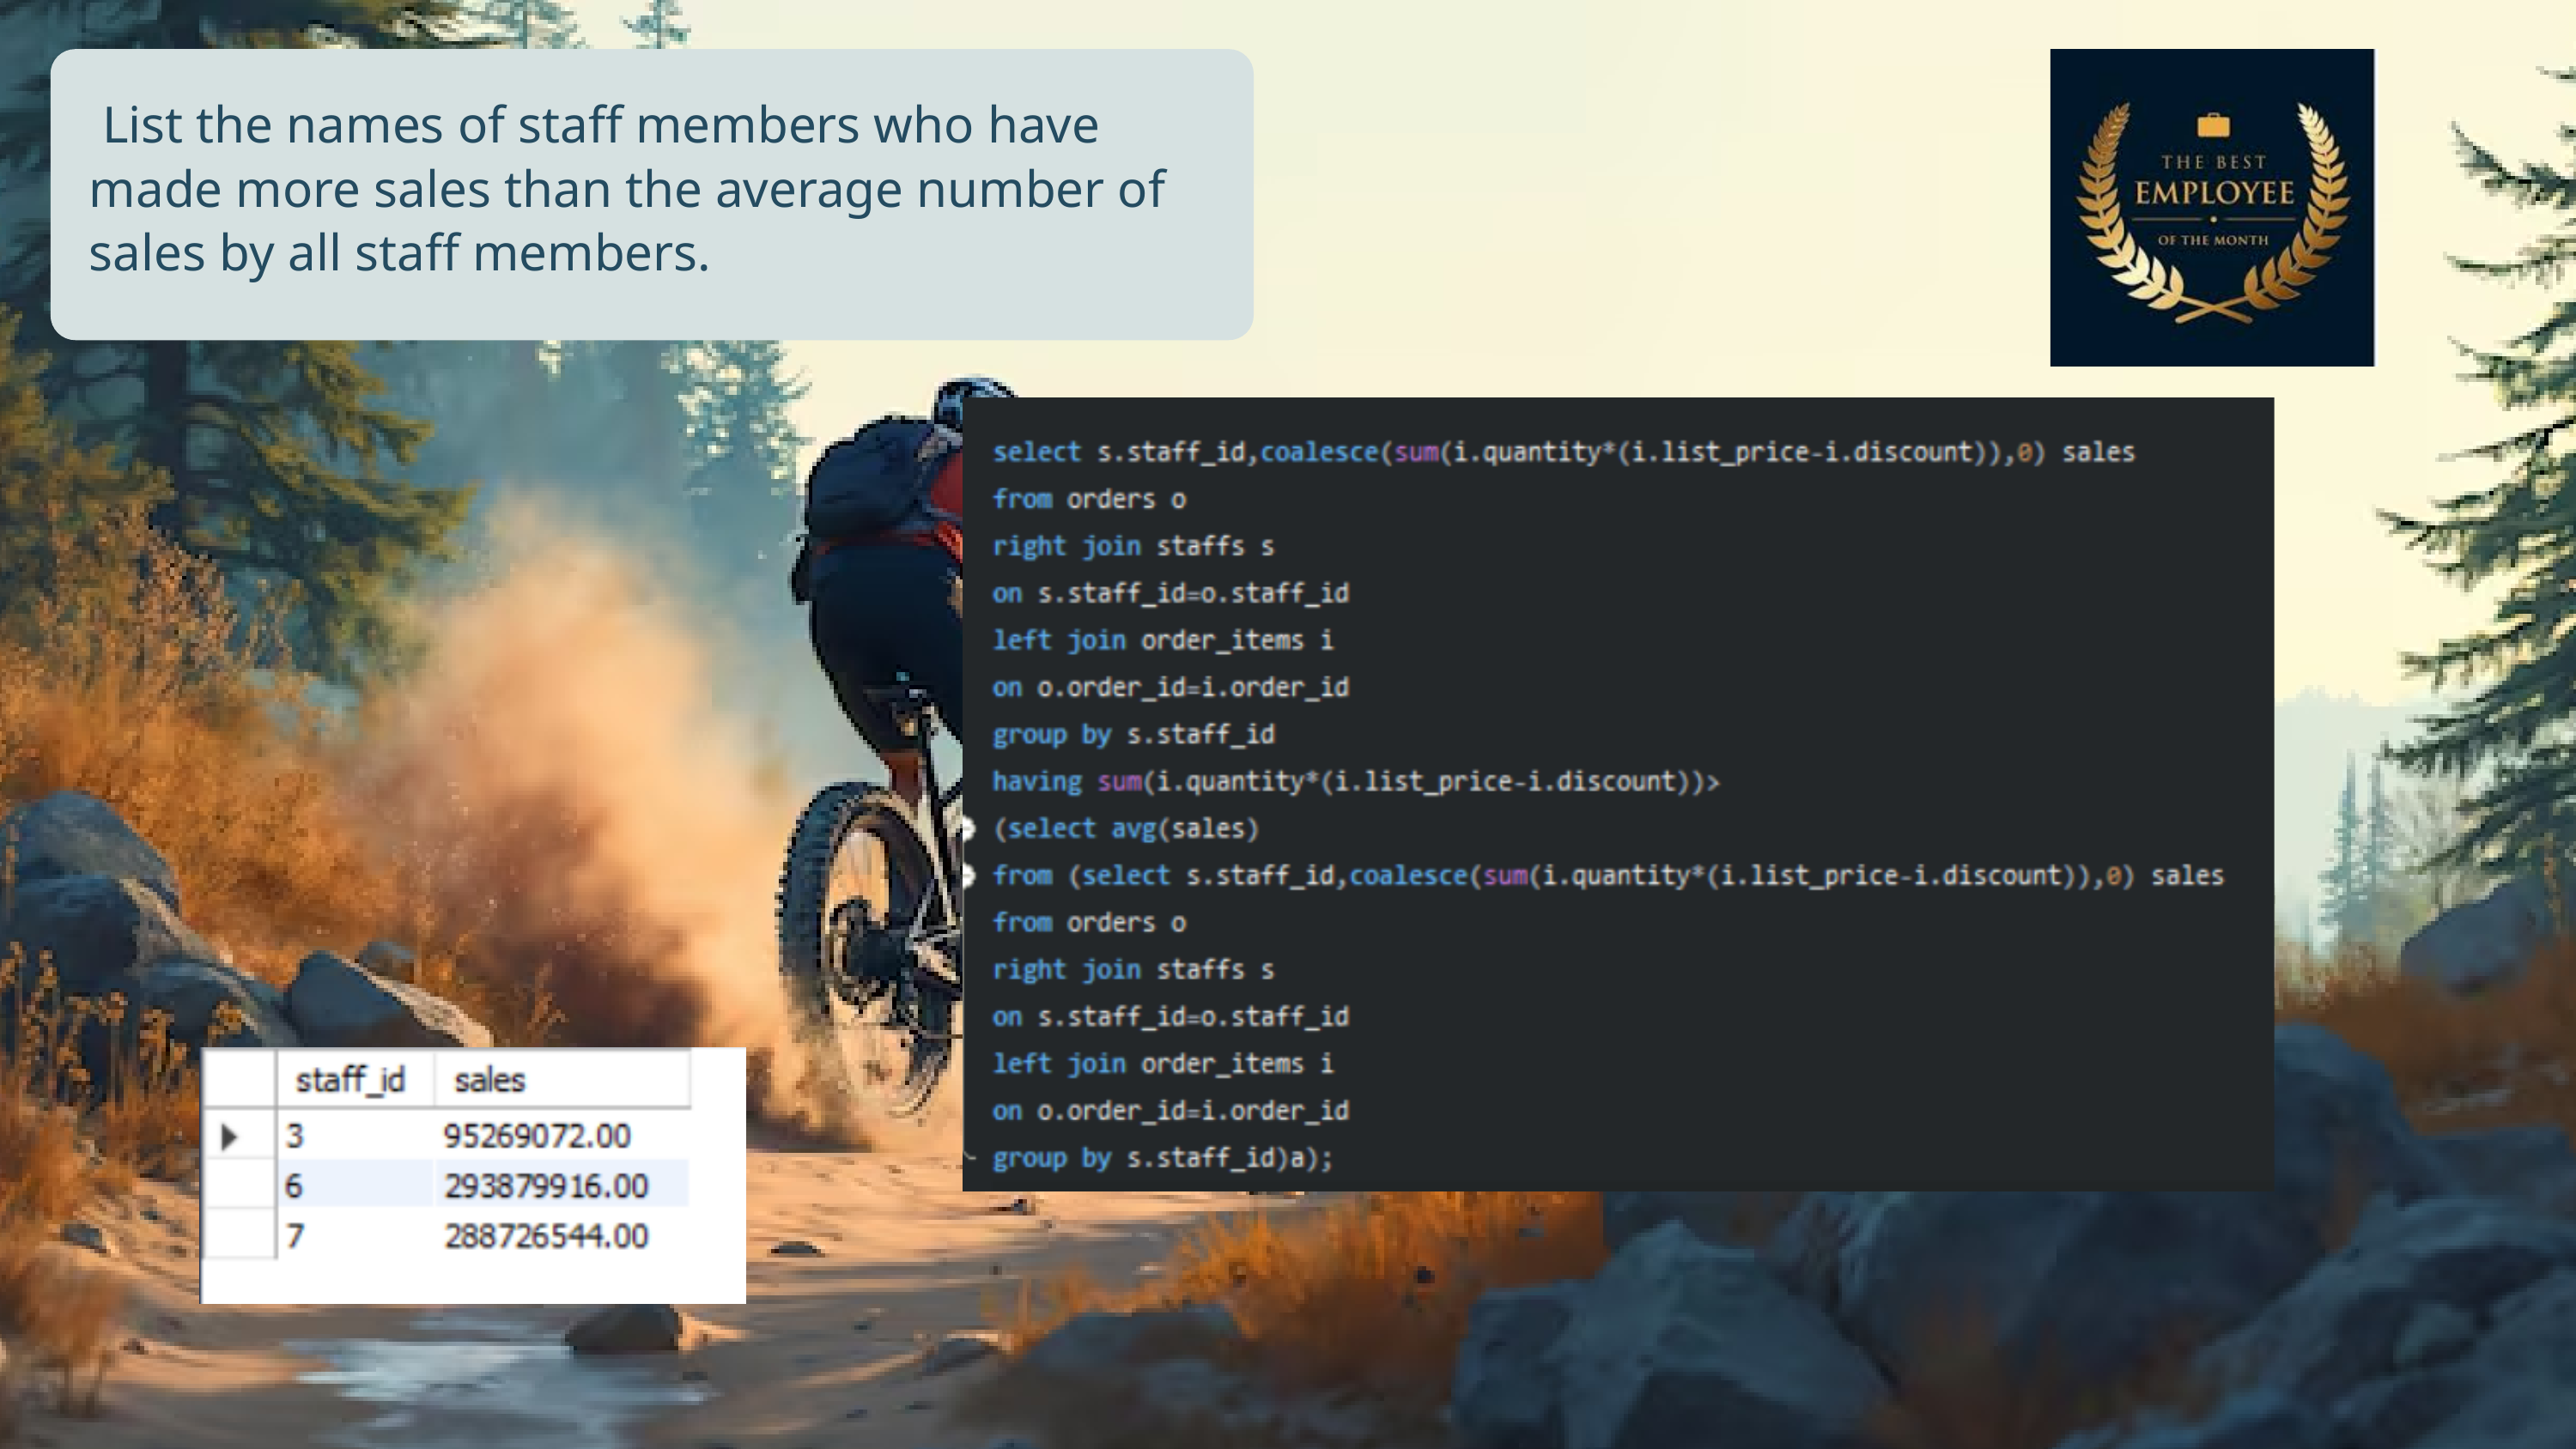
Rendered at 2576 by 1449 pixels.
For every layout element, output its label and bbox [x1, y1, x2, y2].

text_box [2050, 49, 2379, 367]
text_box [0, 0, 2576, 1449]
text_box [963, 397, 2275, 1191]
text_box [50, 48, 1255, 341]
text_box [199, 1047, 746, 1304]
